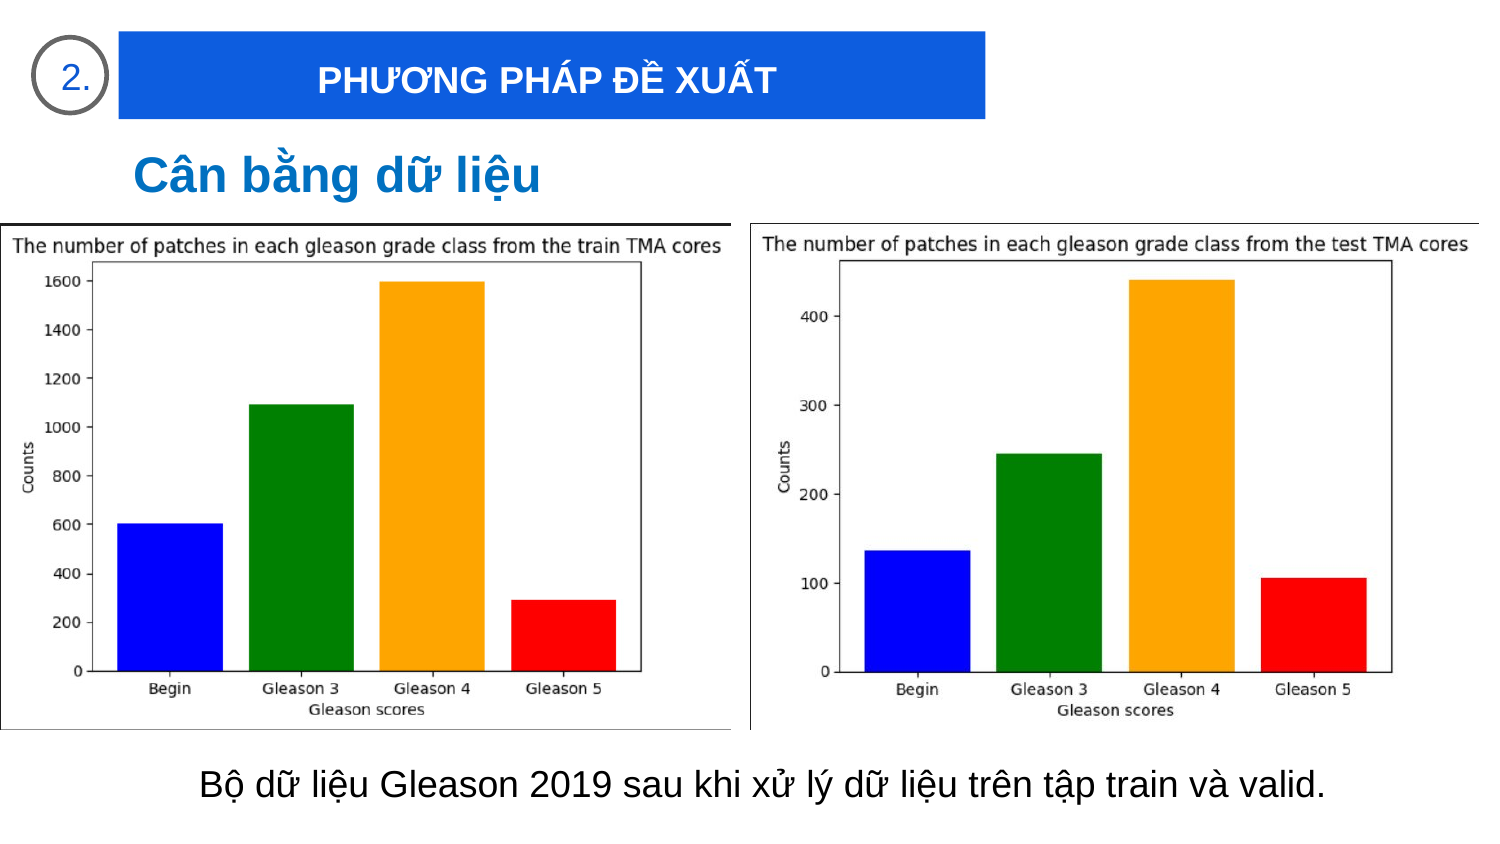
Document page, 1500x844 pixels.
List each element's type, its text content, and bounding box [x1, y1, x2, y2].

text_box [33, 47, 45, 103]
text_box [47, 37, 93, 45]
text_box Cân bằng dữ liệu [118, 134, 714, 210]
text_box [48, 106, 92, 114]
text_box 2. [45, 45, 118, 106]
picture [749, 223, 1479, 730]
text_box Bộ dữ liệu Gleason 2019 sau khi xử lý dữ liệu trên tập train và valid. [183, 752, 1375, 813]
text_box [118, 31, 986, 120]
picture [0, 223, 731, 730]
text_box PHƯƠNG PHÁP ĐỀ XUẤT [194, 45, 901, 106]
